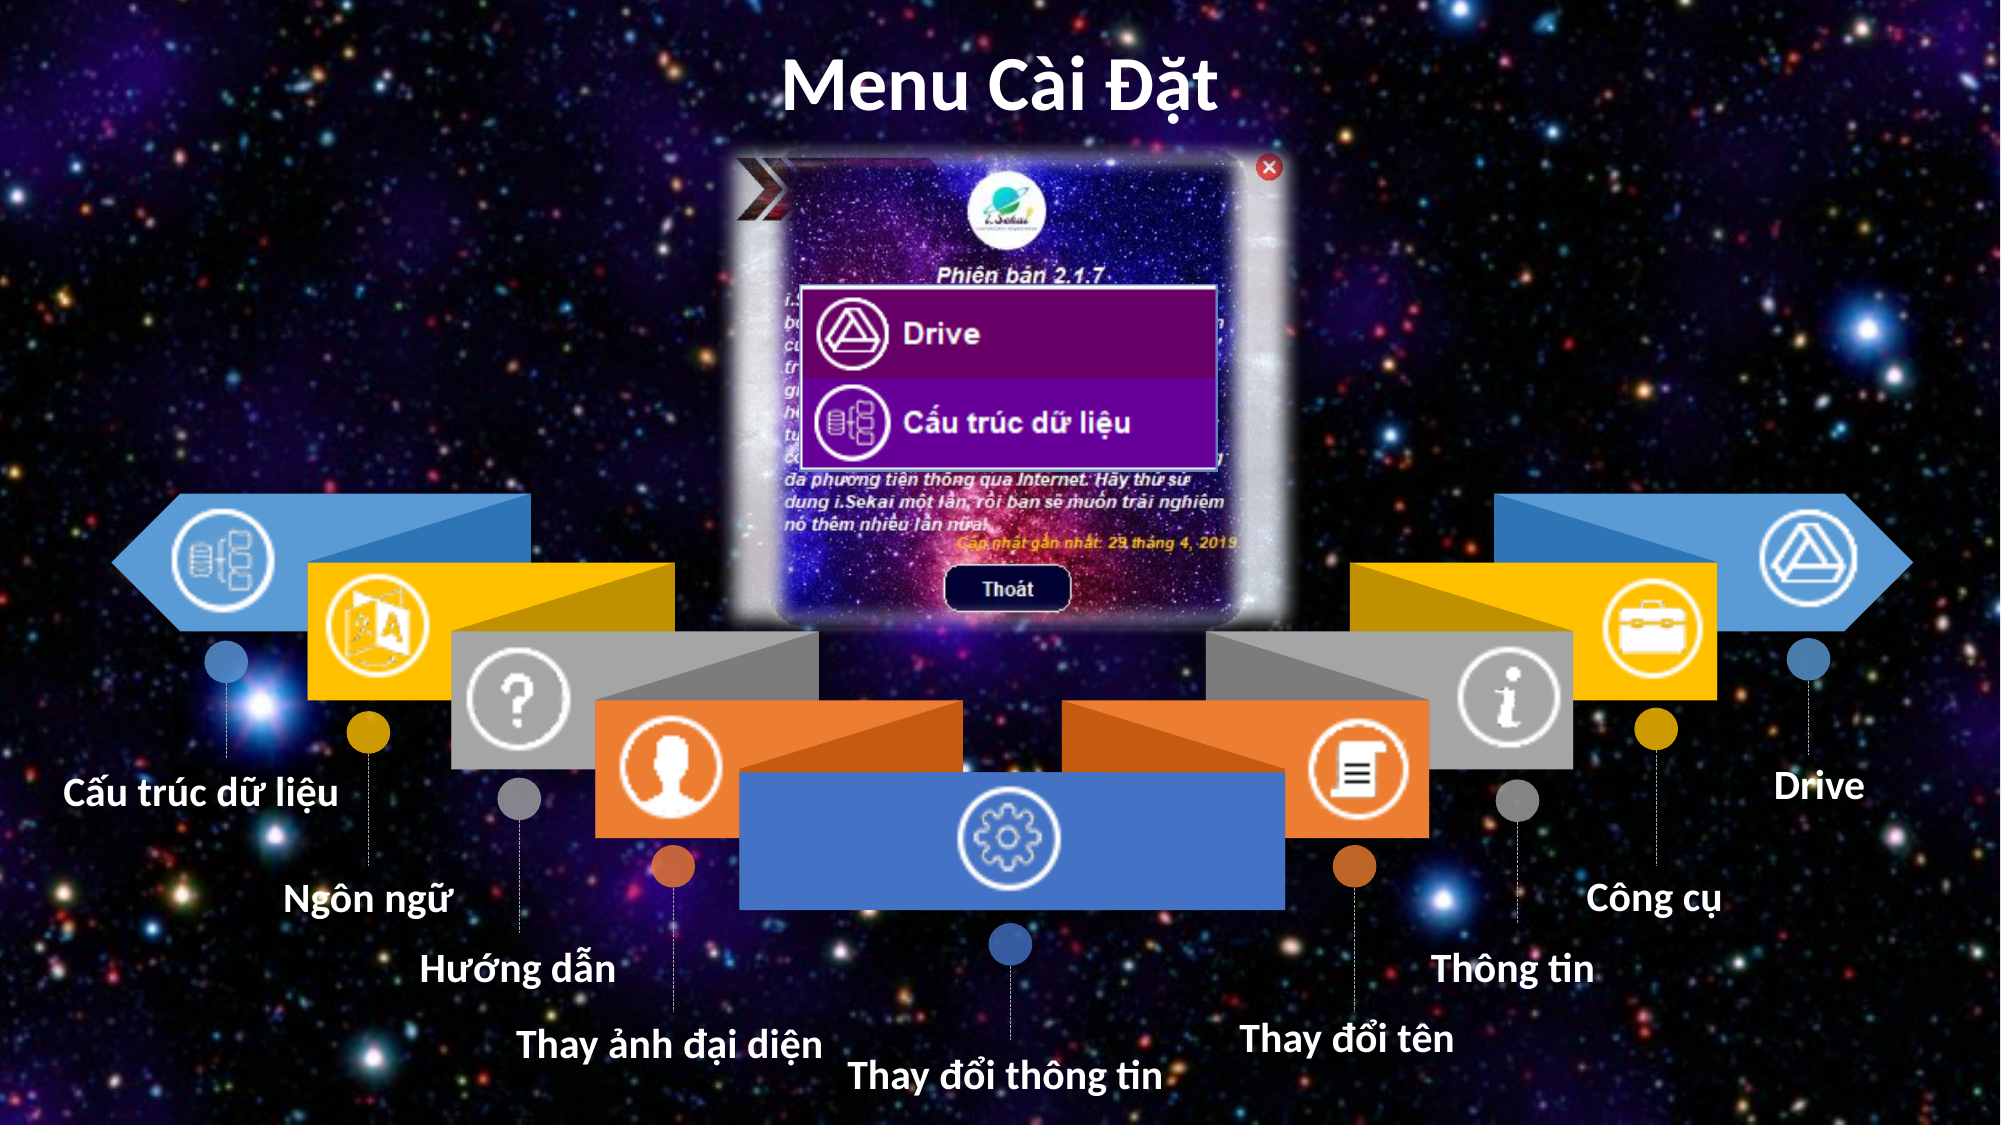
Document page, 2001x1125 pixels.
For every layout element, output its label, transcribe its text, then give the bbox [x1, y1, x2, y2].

text_box [1065, 699, 1430, 839]
text_box [738, 698, 964, 845]
text_box Menu Cài Đặt [421, 24, 1579, 133]
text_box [417, 777, 620, 991]
text_box [306, 561, 672, 701]
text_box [739, 772, 1286, 911]
text_box [1349, 561, 1575, 771]
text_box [282, 711, 455, 922]
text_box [1586, 707, 1724, 921]
text_box [307, 492, 532, 561]
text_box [1238, 845, 1456, 1062]
text_box [1235, 630, 1574, 770]
text_box [1352, 561, 1718, 701]
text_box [515, 845, 825, 1067]
text_box [1496, 492, 1865, 633]
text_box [1430, 779, 1596, 991]
text_box [451, 561, 676, 630]
text_box [450, 630, 790, 770]
picture [0, 0, 2001, 1125]
text_box [109, 492, 528, 633]
text_box [1061, 698, 1287, 845]
text_box [594, 699, 960, 839]
text_box [1493, 492, 1719, 702]
text_box [595, 638, 820, 699]
text_box [1866, 513, 1915, 612]
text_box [1772, 638, 1866, 808]
text_box [1204, 638, 1431, 779]
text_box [62, 640, 341, 816]
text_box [846, 923, 1165, 1099]
